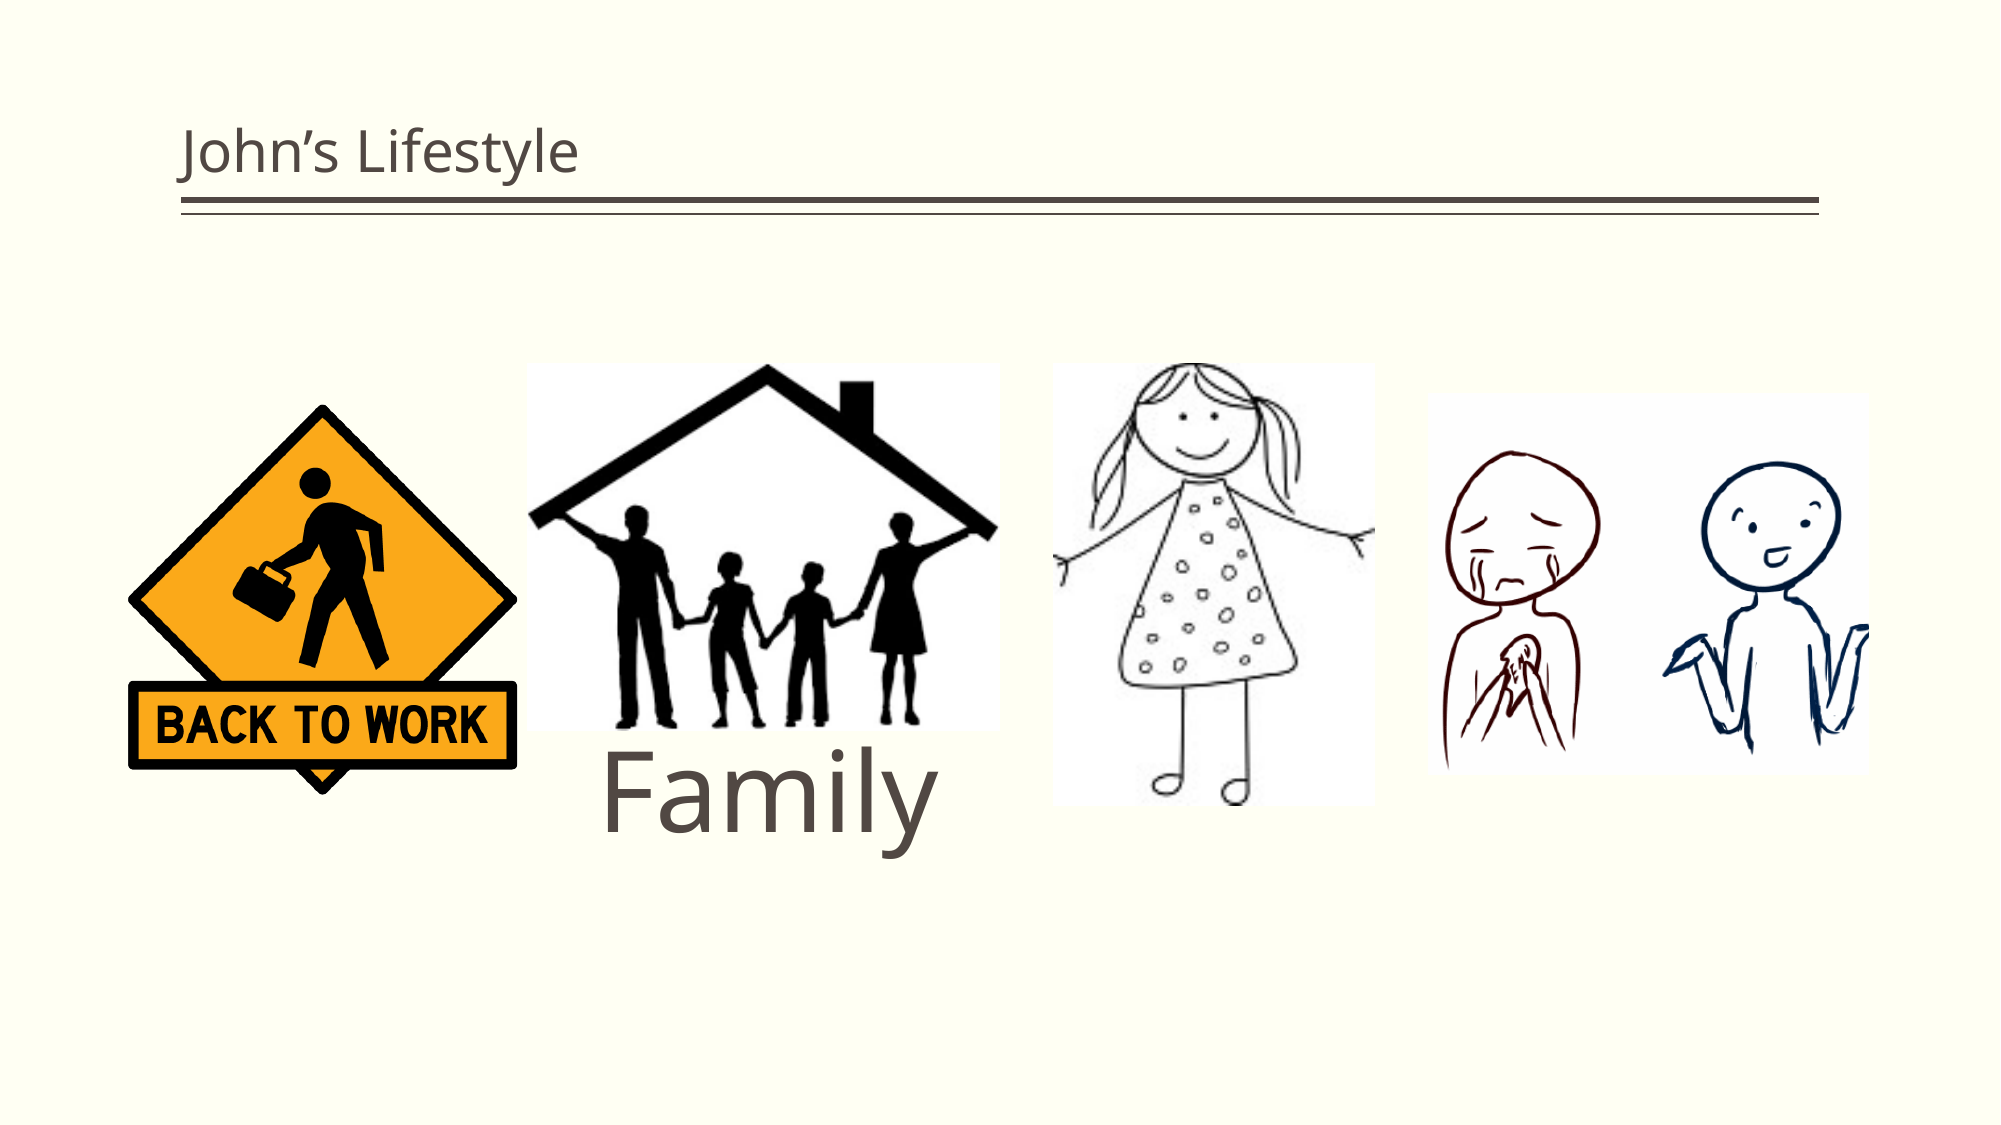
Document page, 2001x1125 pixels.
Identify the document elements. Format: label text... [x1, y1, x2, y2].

picture [1053, 363, 1375, 806]
picture [1428, 393, 1869, 775]
picture [0, 363, 1000, 902]
title John’s Lifestyle [181, 12, 1819, 193]
text_box Family [639, 740, 955, 863]
